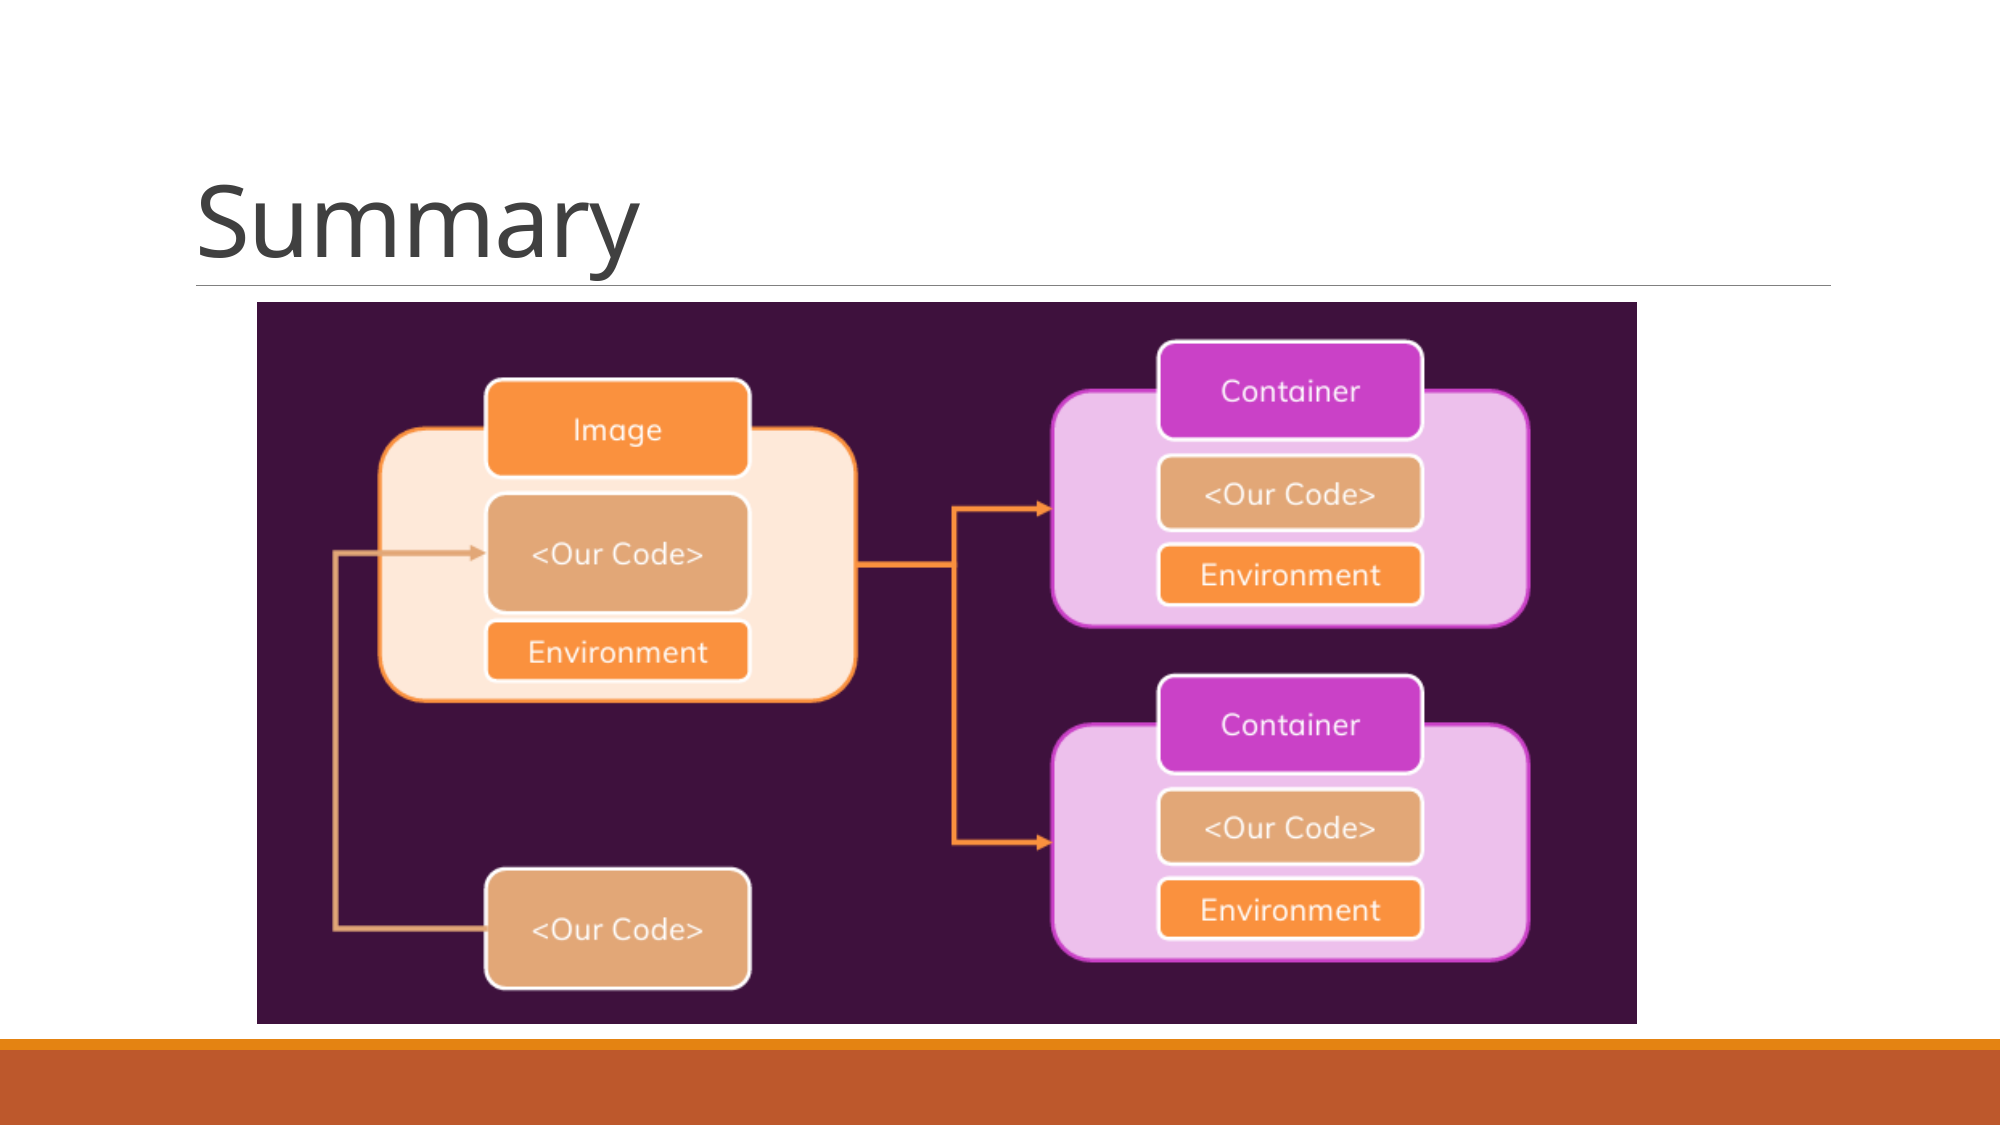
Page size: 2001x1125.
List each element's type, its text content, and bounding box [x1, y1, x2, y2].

title Summary [180, 47, 1830, 285]
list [256, 302, 1638, 1024]
